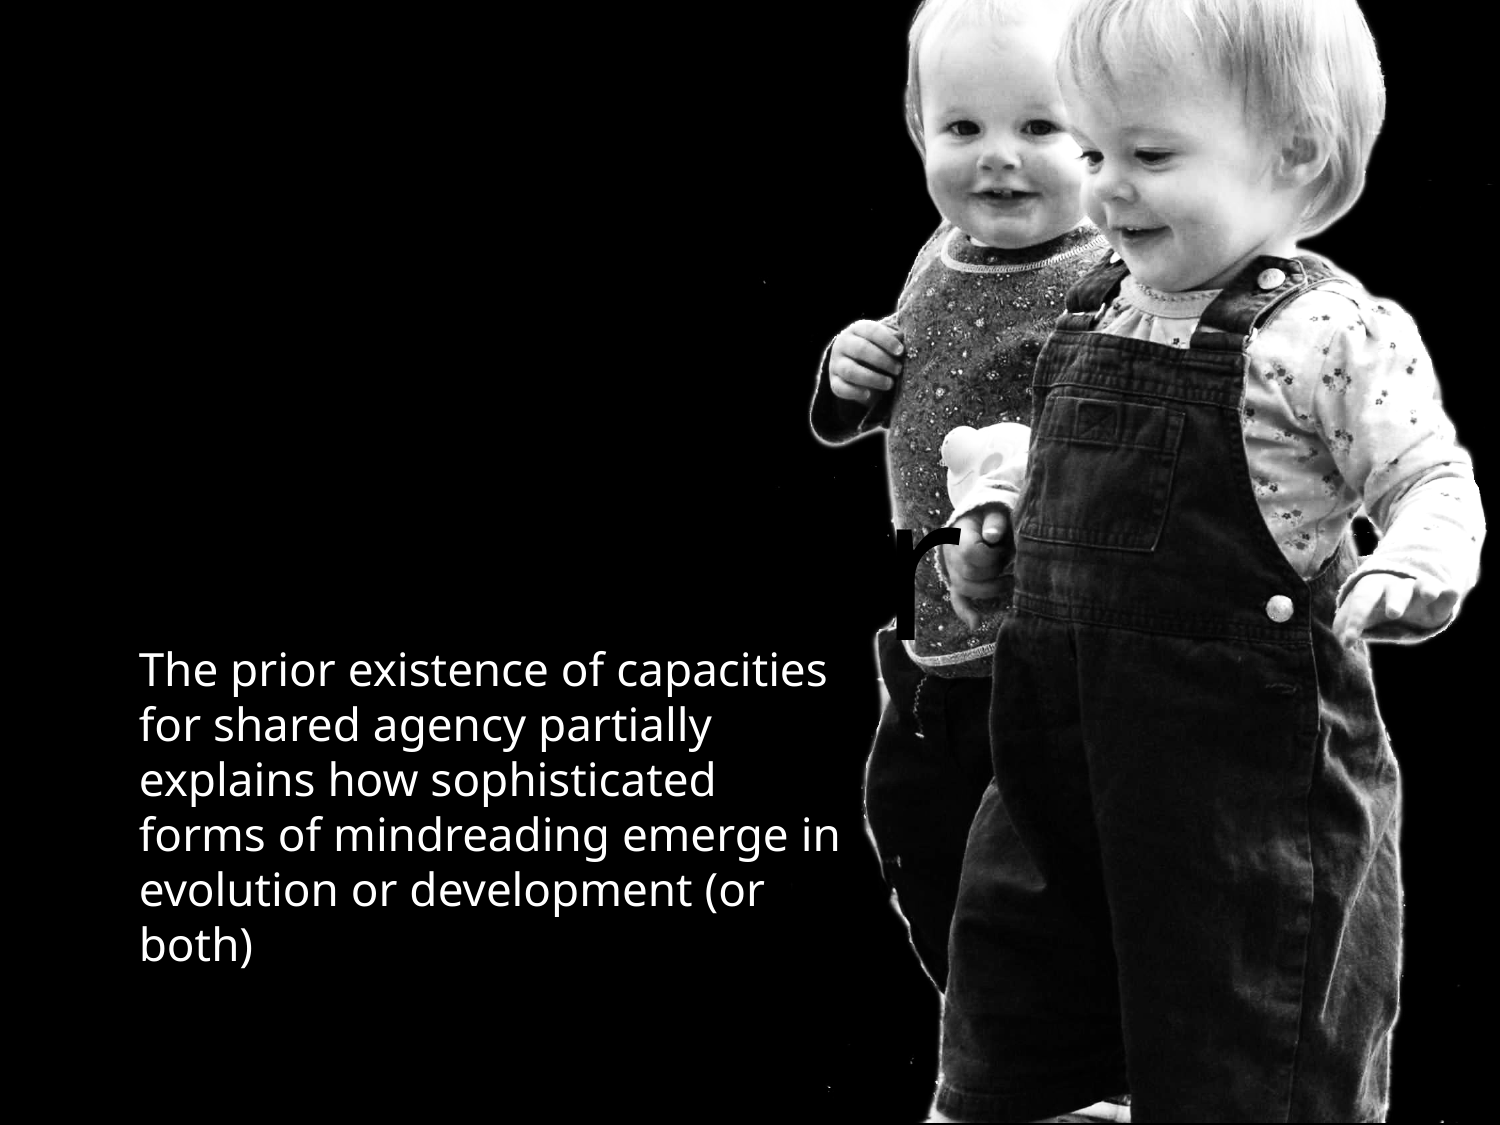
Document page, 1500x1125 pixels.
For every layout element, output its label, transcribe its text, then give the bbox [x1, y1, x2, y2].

picture [740, 0, 1500, 1124]
text_box conjecture [1, 426, 735, 938]
text_box The prior existence of capacities for shared agency partially explains how sophisticated forms of mindreading emerge in evolution or development (or both) [123, 633, 735, 978]
